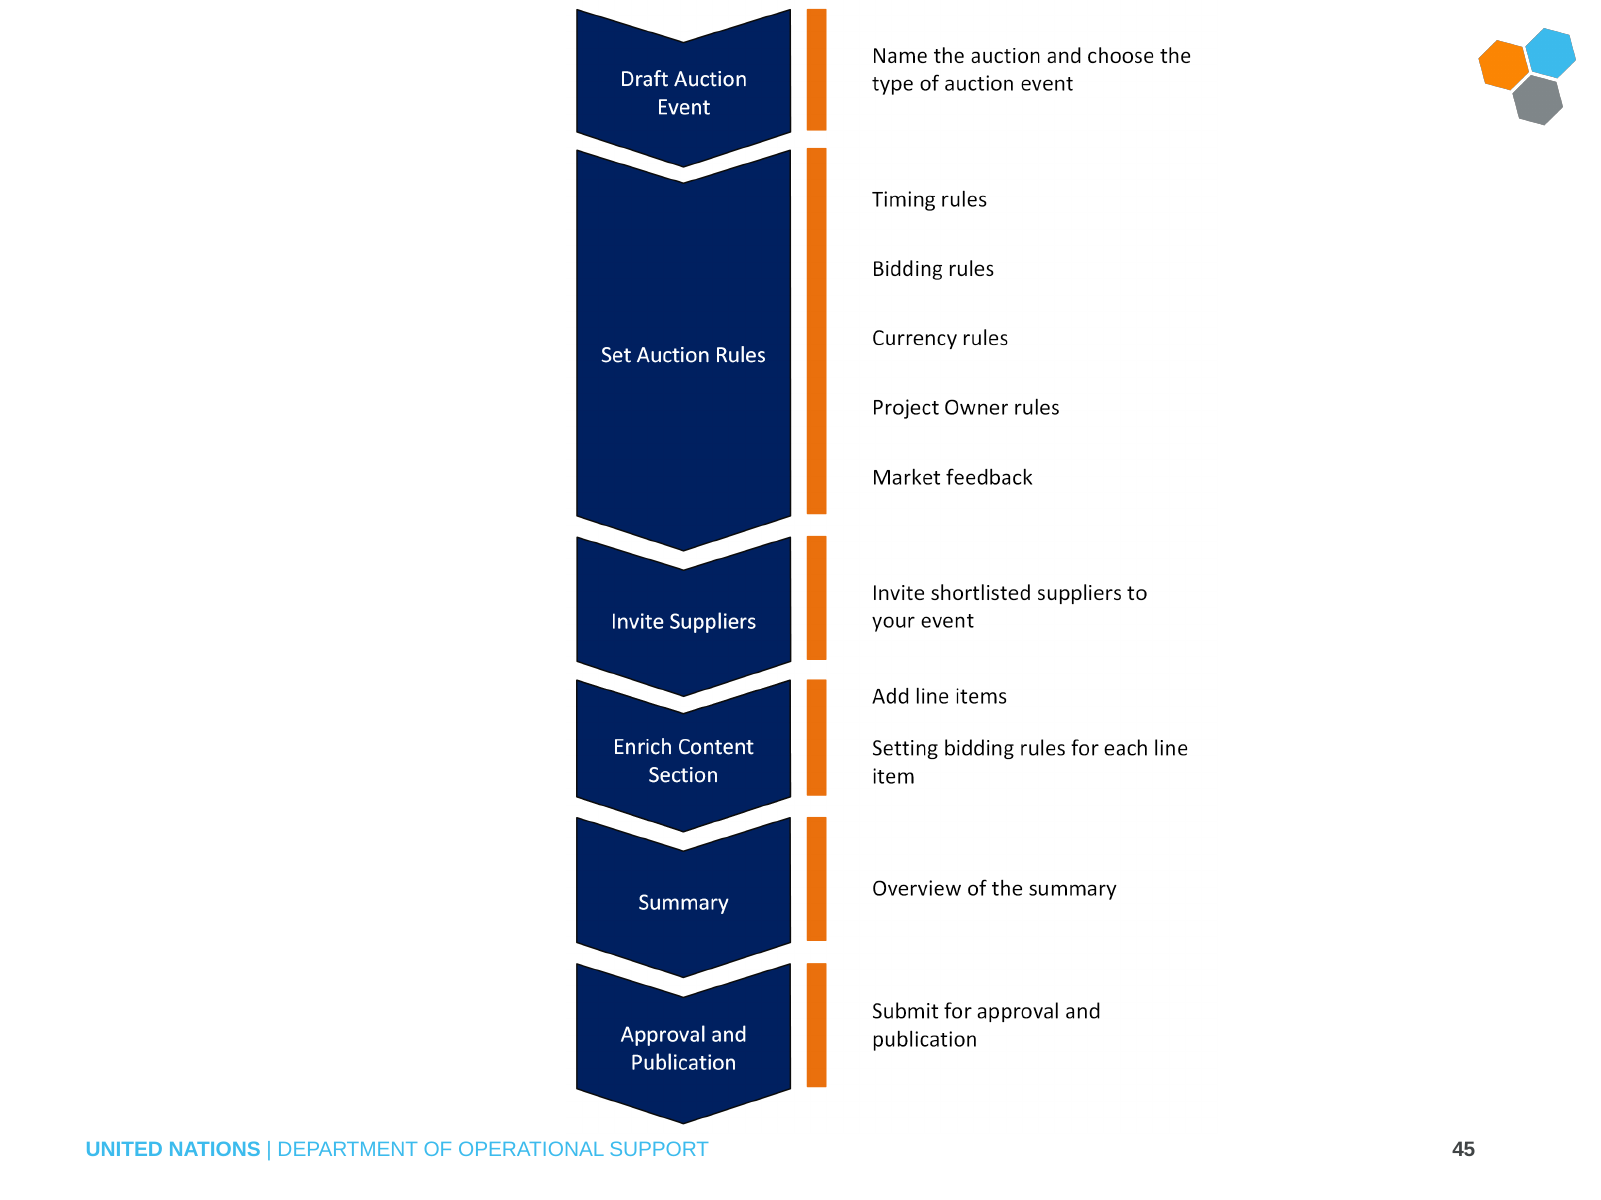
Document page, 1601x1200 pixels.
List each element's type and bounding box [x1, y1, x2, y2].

picture [565, 0, 1218, 1134]
picture [1464, 17, 1590, 136]
